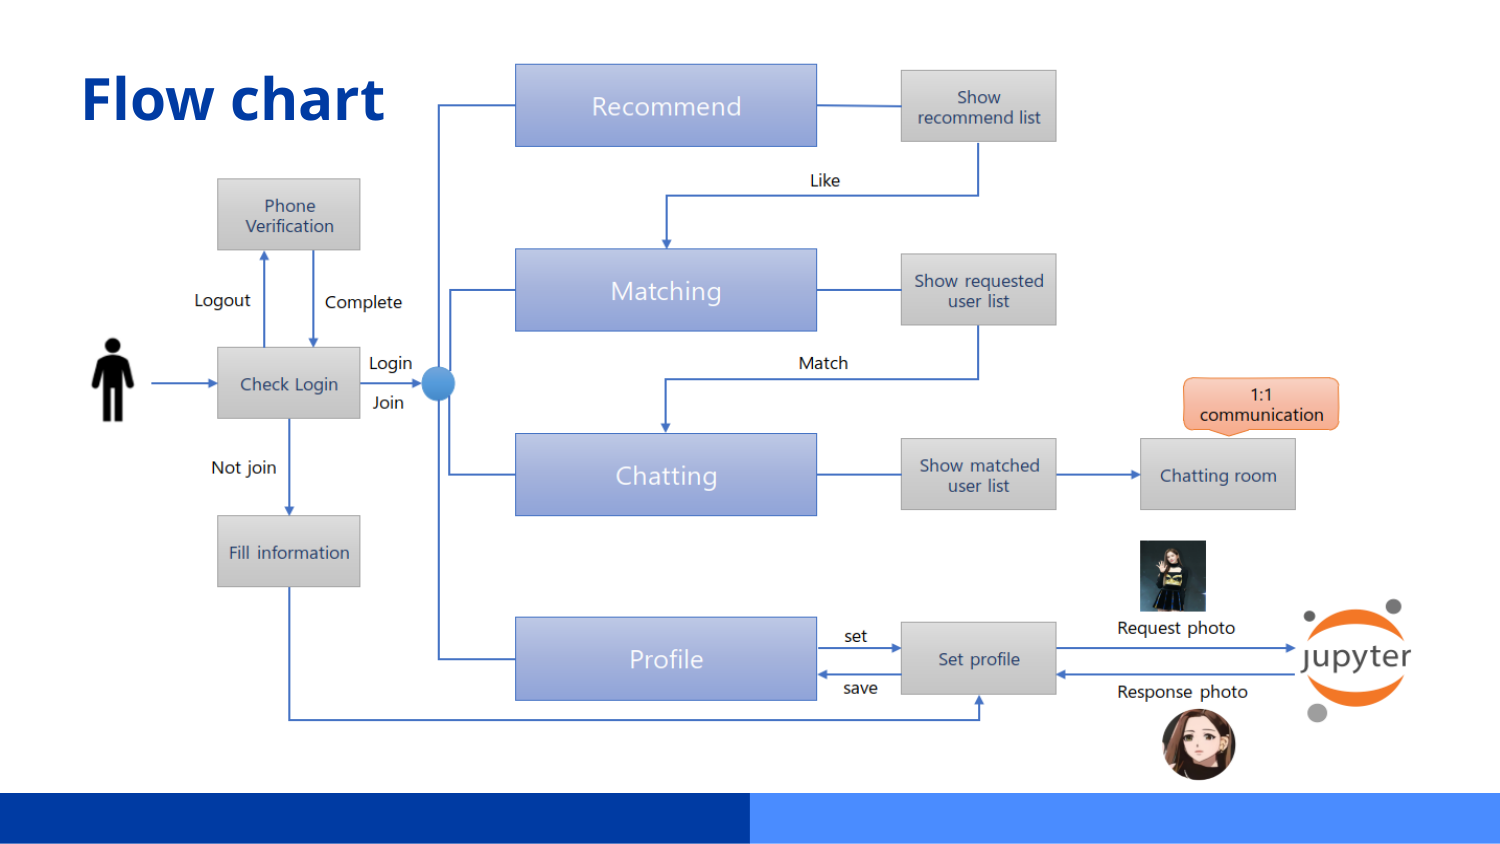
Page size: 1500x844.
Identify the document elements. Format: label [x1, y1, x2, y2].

picture [49, 12, 1460, 782]
